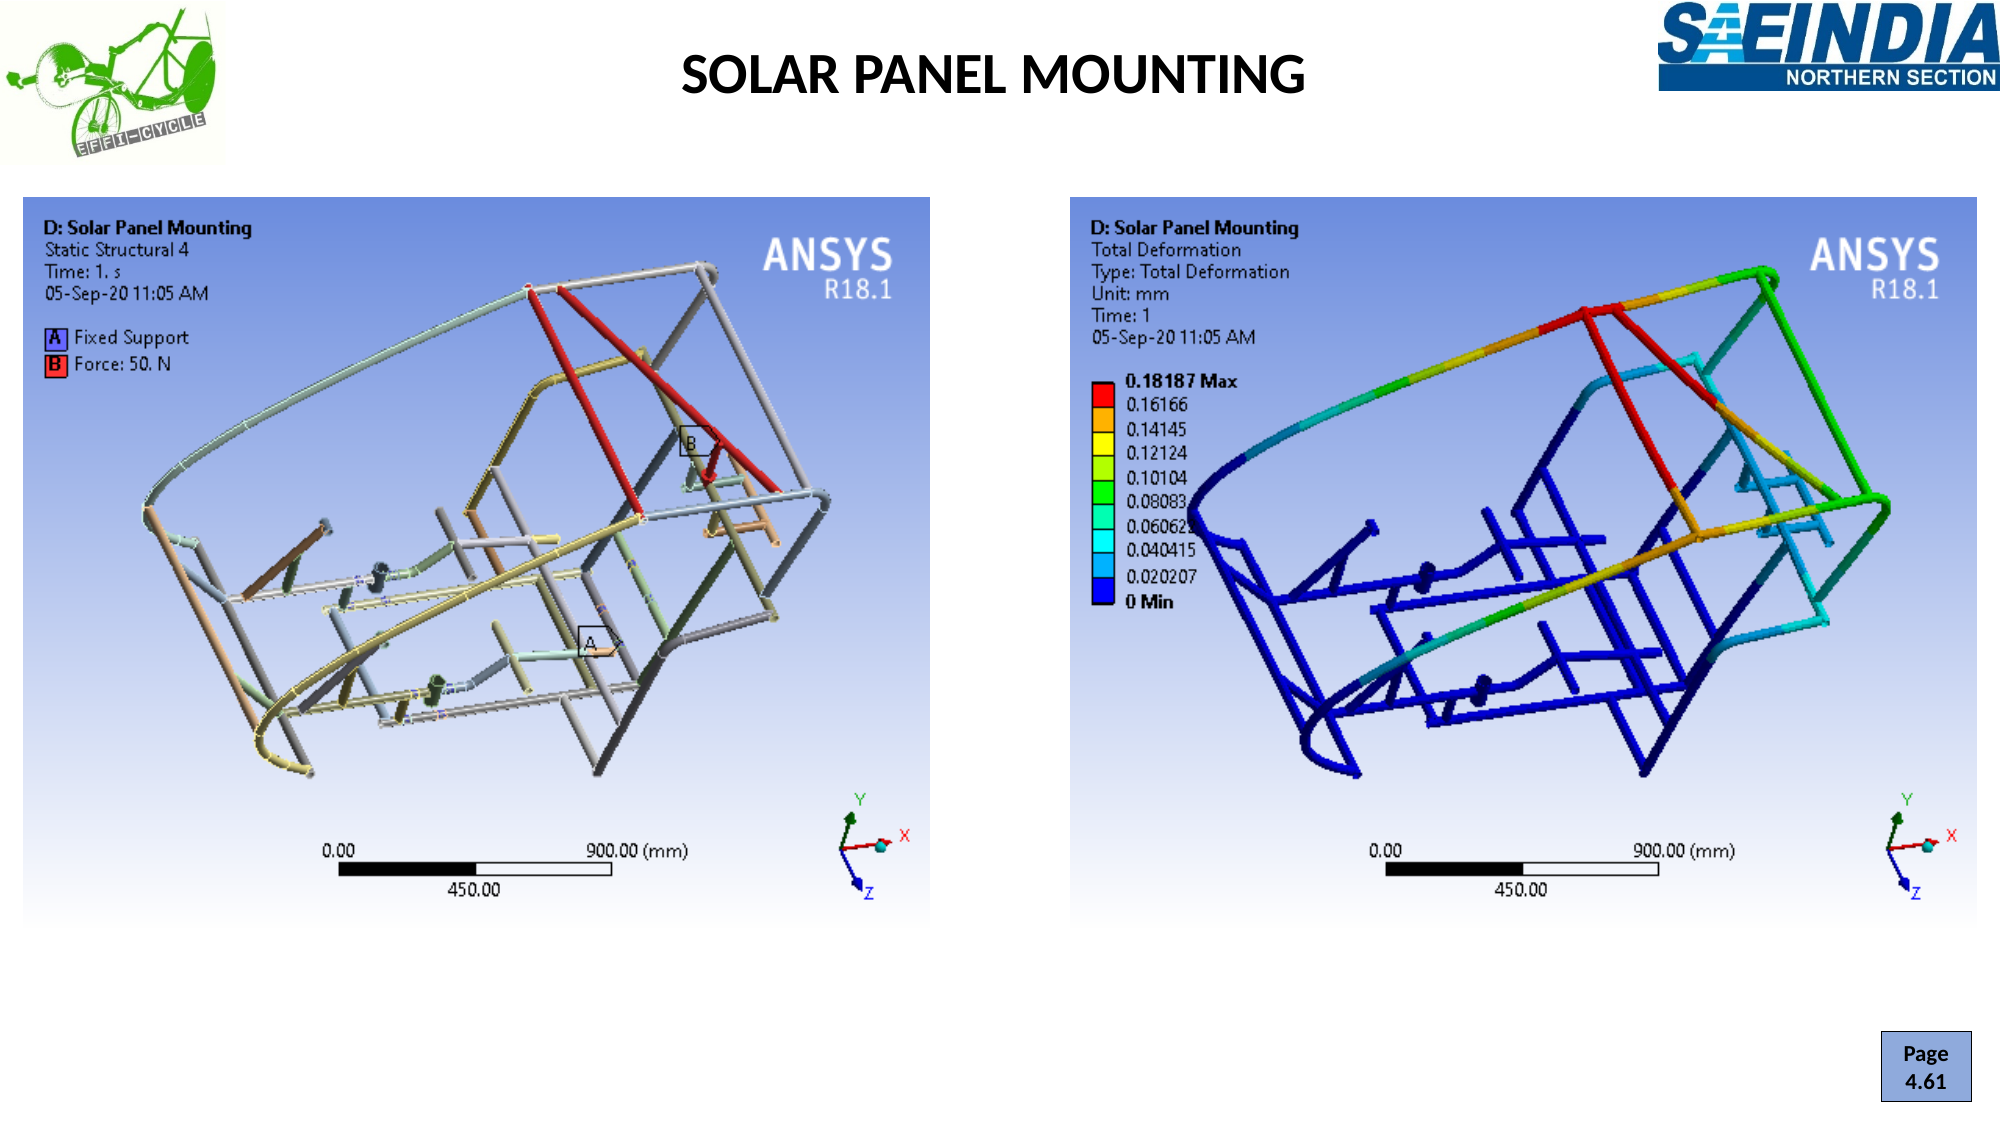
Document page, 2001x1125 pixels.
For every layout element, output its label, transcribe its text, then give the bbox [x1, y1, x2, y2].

picture [1070, 197, 1977, 928]
text_box Page 4.61 [1881, 1031, 1972, 1102]
picture [0, 1, 226, 165]
picture [1658, 1, 2000, 91]
picture [23, 197, 930, 928]
text_box SOLAR PANEL MOUNTING [372, 18, 1616, 131]
